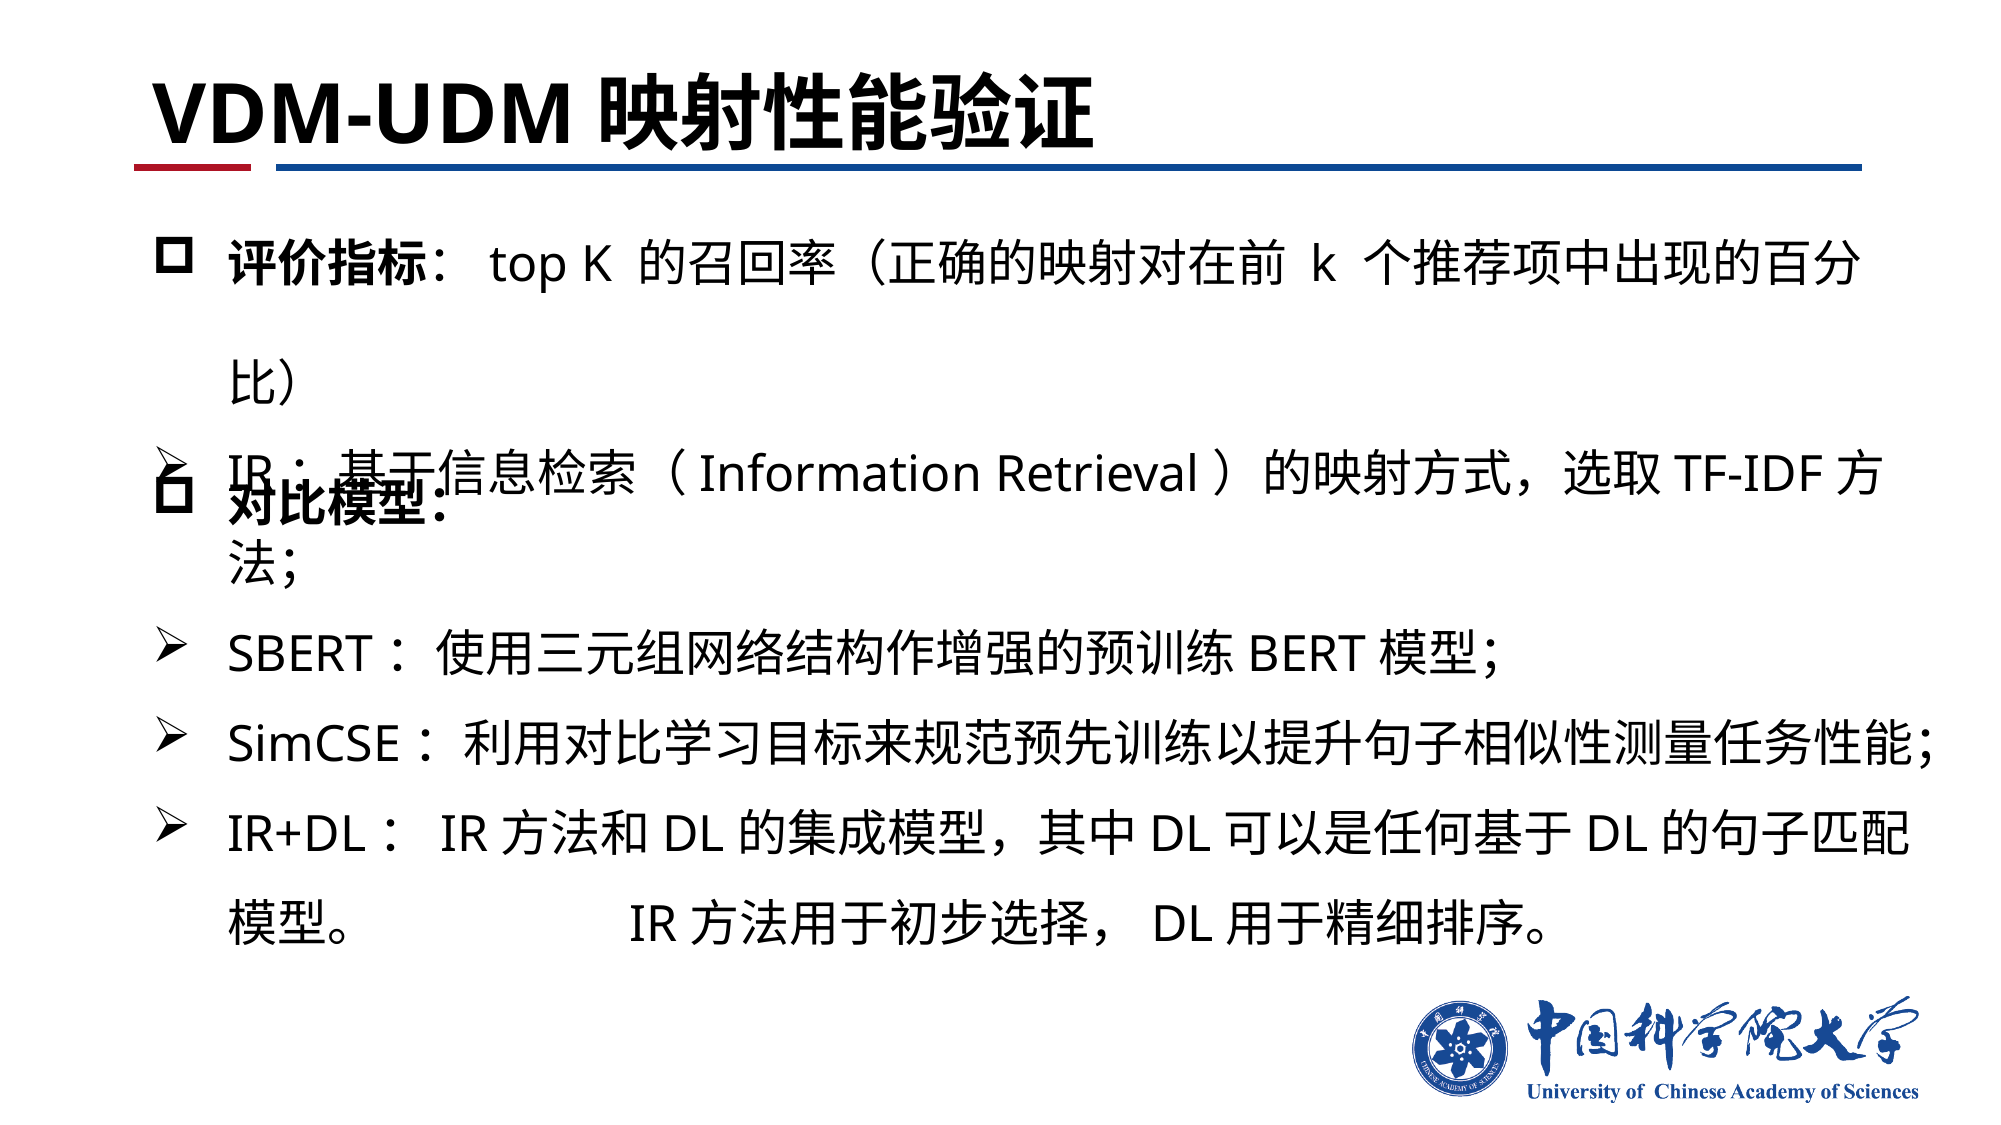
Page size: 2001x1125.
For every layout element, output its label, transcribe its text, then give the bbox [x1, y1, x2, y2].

text_box IR：基于信息检索（Information Retrieval）的映射方式，选取TF-IDF方法； SBERT：使用三元组网络结构作增强的预训练BERT模型； SimCSE：利用对比学习目标来规范预先训练以提升句子相似性测量任务性能； IR+DL：IR方法和DL的集成模型，其中DL可以是任何基于DL的句子匹配模型。 IR方法用于初步选择，DL用于精细排序。 [137, 403, 1950, 959]
picture [1412, 996, 1919, 1103]
text_box 评价指标：top K 的召回率（正确的映射对在前 k 个推荐项中出现的百分比） 对比模型： [137, 164, 1925, 403]
title VDM-UDM映射性能验证 [137, 0, 1863, 164]
